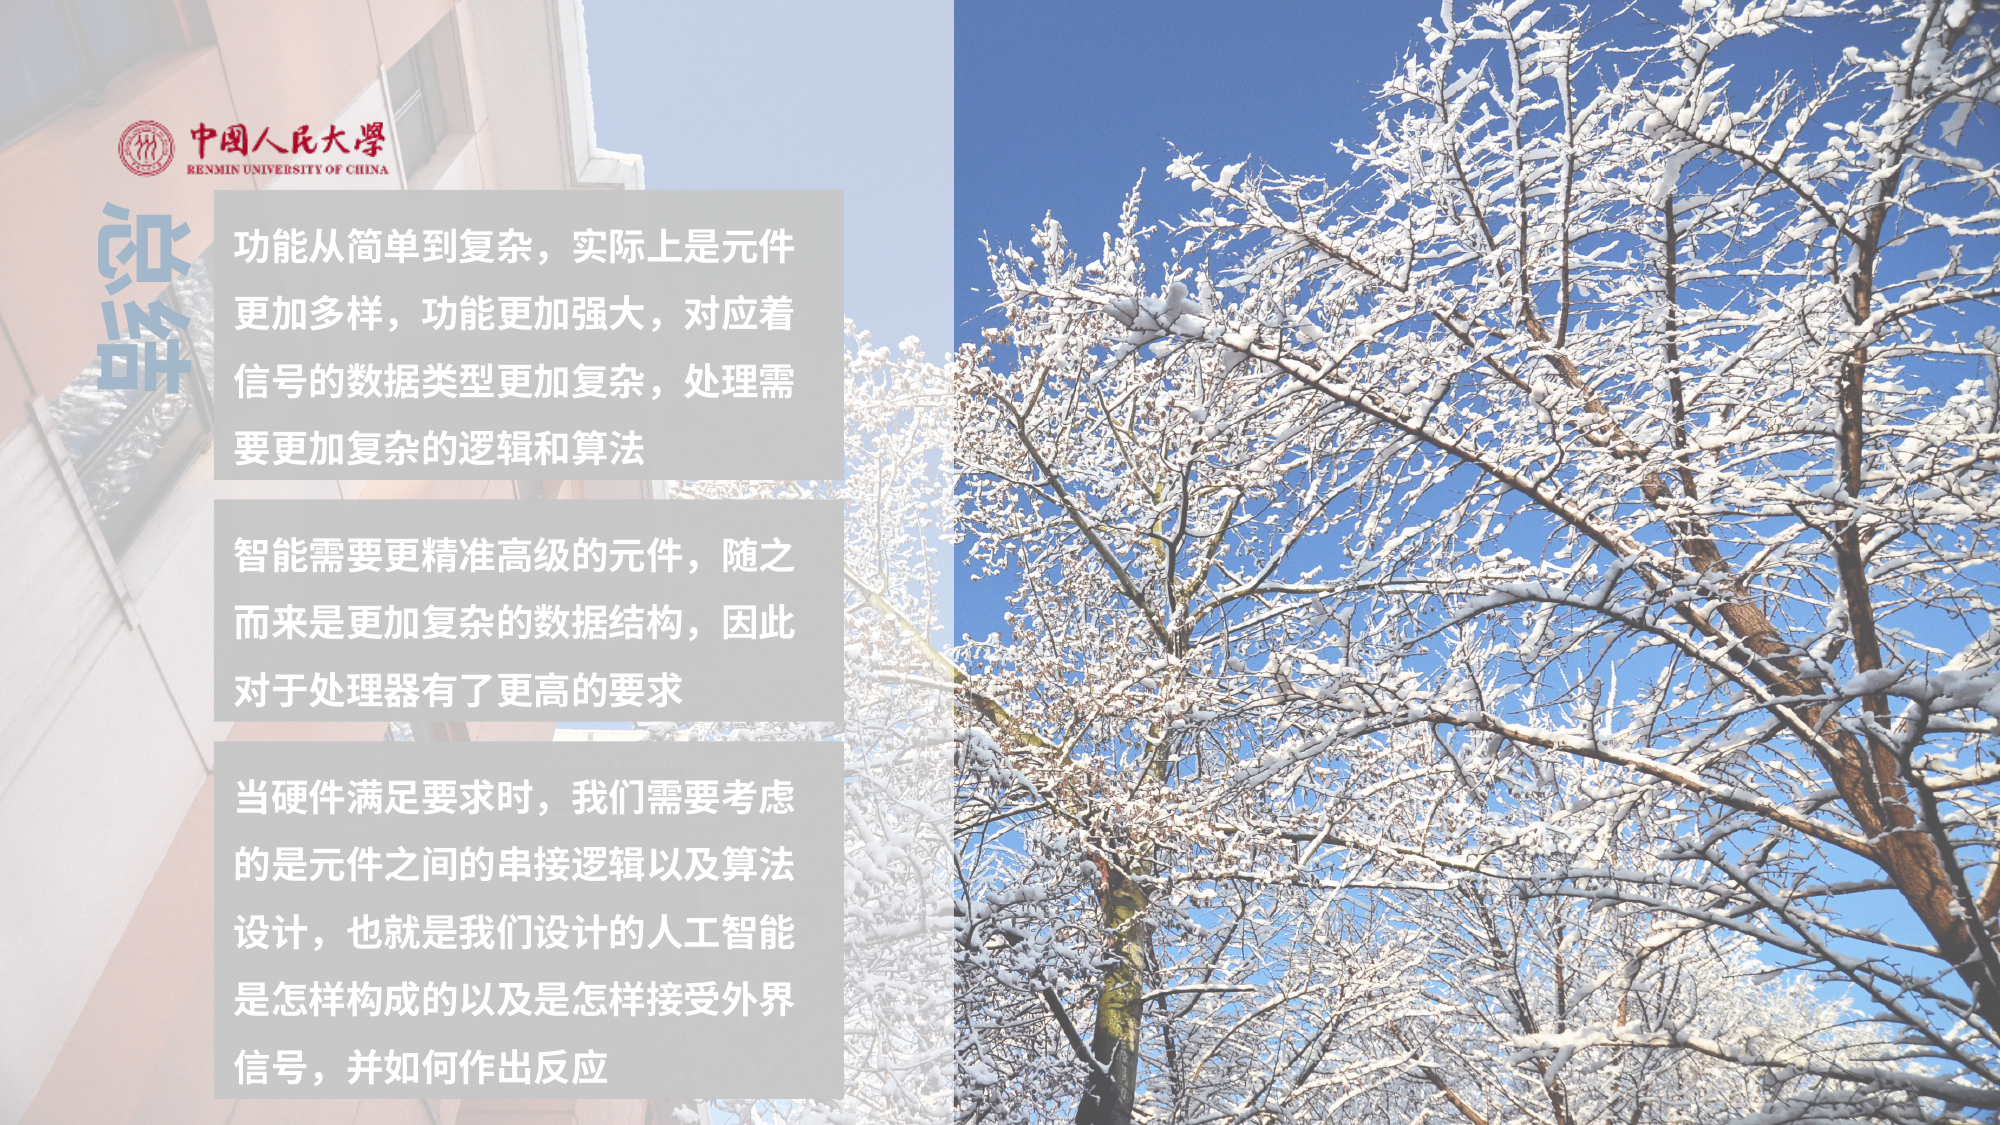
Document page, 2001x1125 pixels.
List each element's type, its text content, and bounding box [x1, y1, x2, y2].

text_box 当硬件满足要求时，我们需要考虑的是元件之间的串接逻辑以及算法设计，也就是我们设计的人工智能是怎样构成的以及是怎样接受外界信号，并如何作出反应 [213, 741, 844, 1099]
text_box 总结 [62, 183, 214, 486]
text_box [0, 0, 955, 1125]
text_box 功能从简单到复杂，实际上是元件更加多样，功能更加强大，对应着信号的数据类型更加复杂，处理需要更加复杂的逻辑和算法 [214, 189, 844, 480]
picture [114, 74, 394, 223]
text_box 智能需要更精准高级的元件，随之而来是更加复杂的数据结构，因此对于处理器有了更高的要求 [213, 499, 844, 722]
